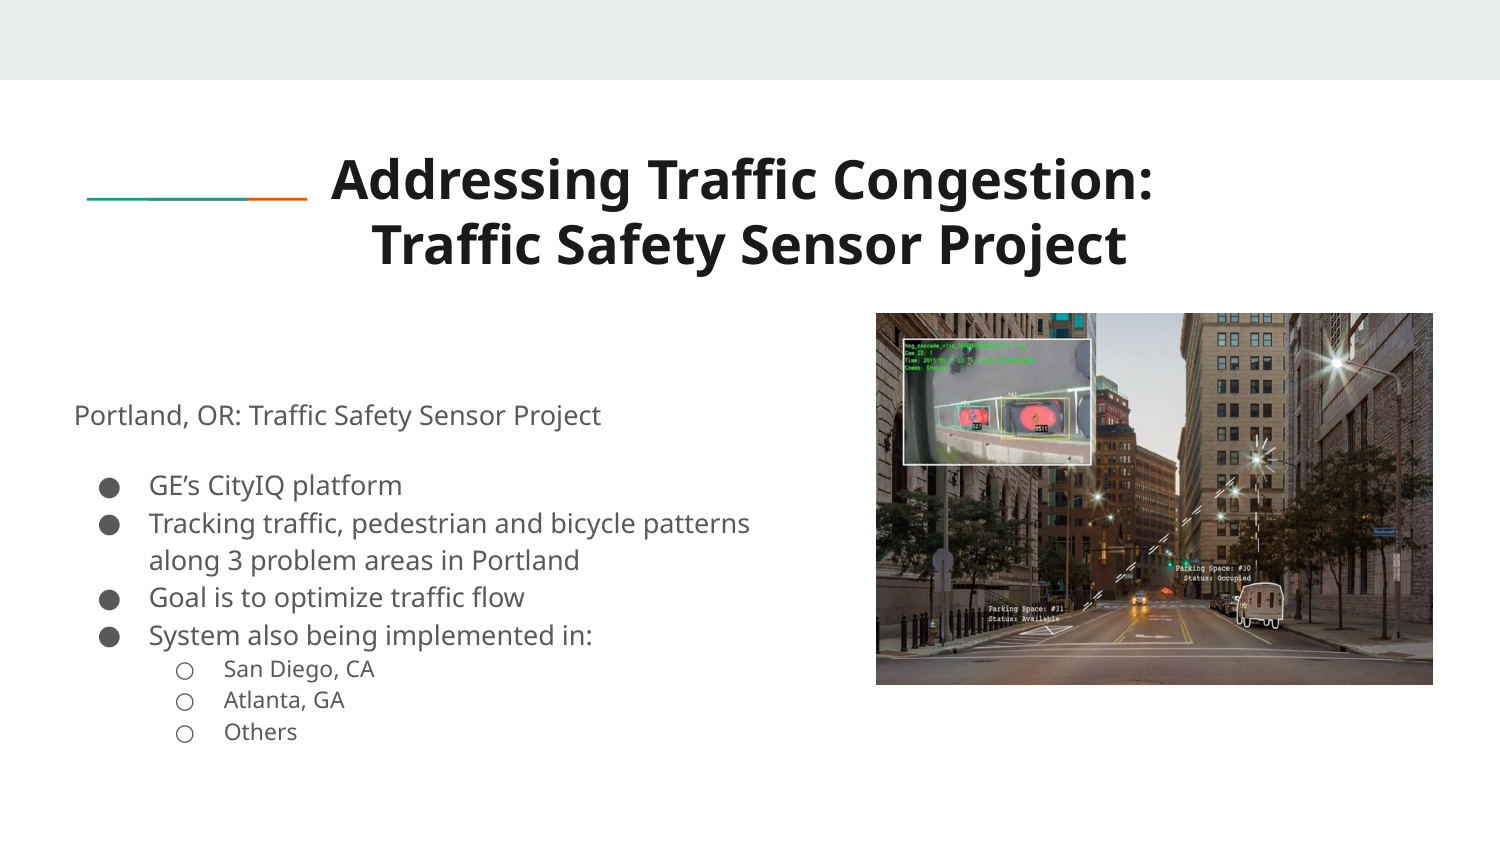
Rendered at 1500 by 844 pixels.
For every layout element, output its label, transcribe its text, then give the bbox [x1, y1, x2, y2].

picture [876, 312, 1434, 685]
title Addressing Traffic Congestion: Traffic Safety Sensor Project [119, 130, 1381, 218]
list Portland, OR: Traffic Safety Sensor Project GE’s CityIQ platform Tracking traffic, pedestrian and bicycle patterns along 3 problem areas in Portland Goal is to optimize traffic flow System also being implemented in: San Diego, CA Atlanta, GA Others [58, 378, 810, 750]
